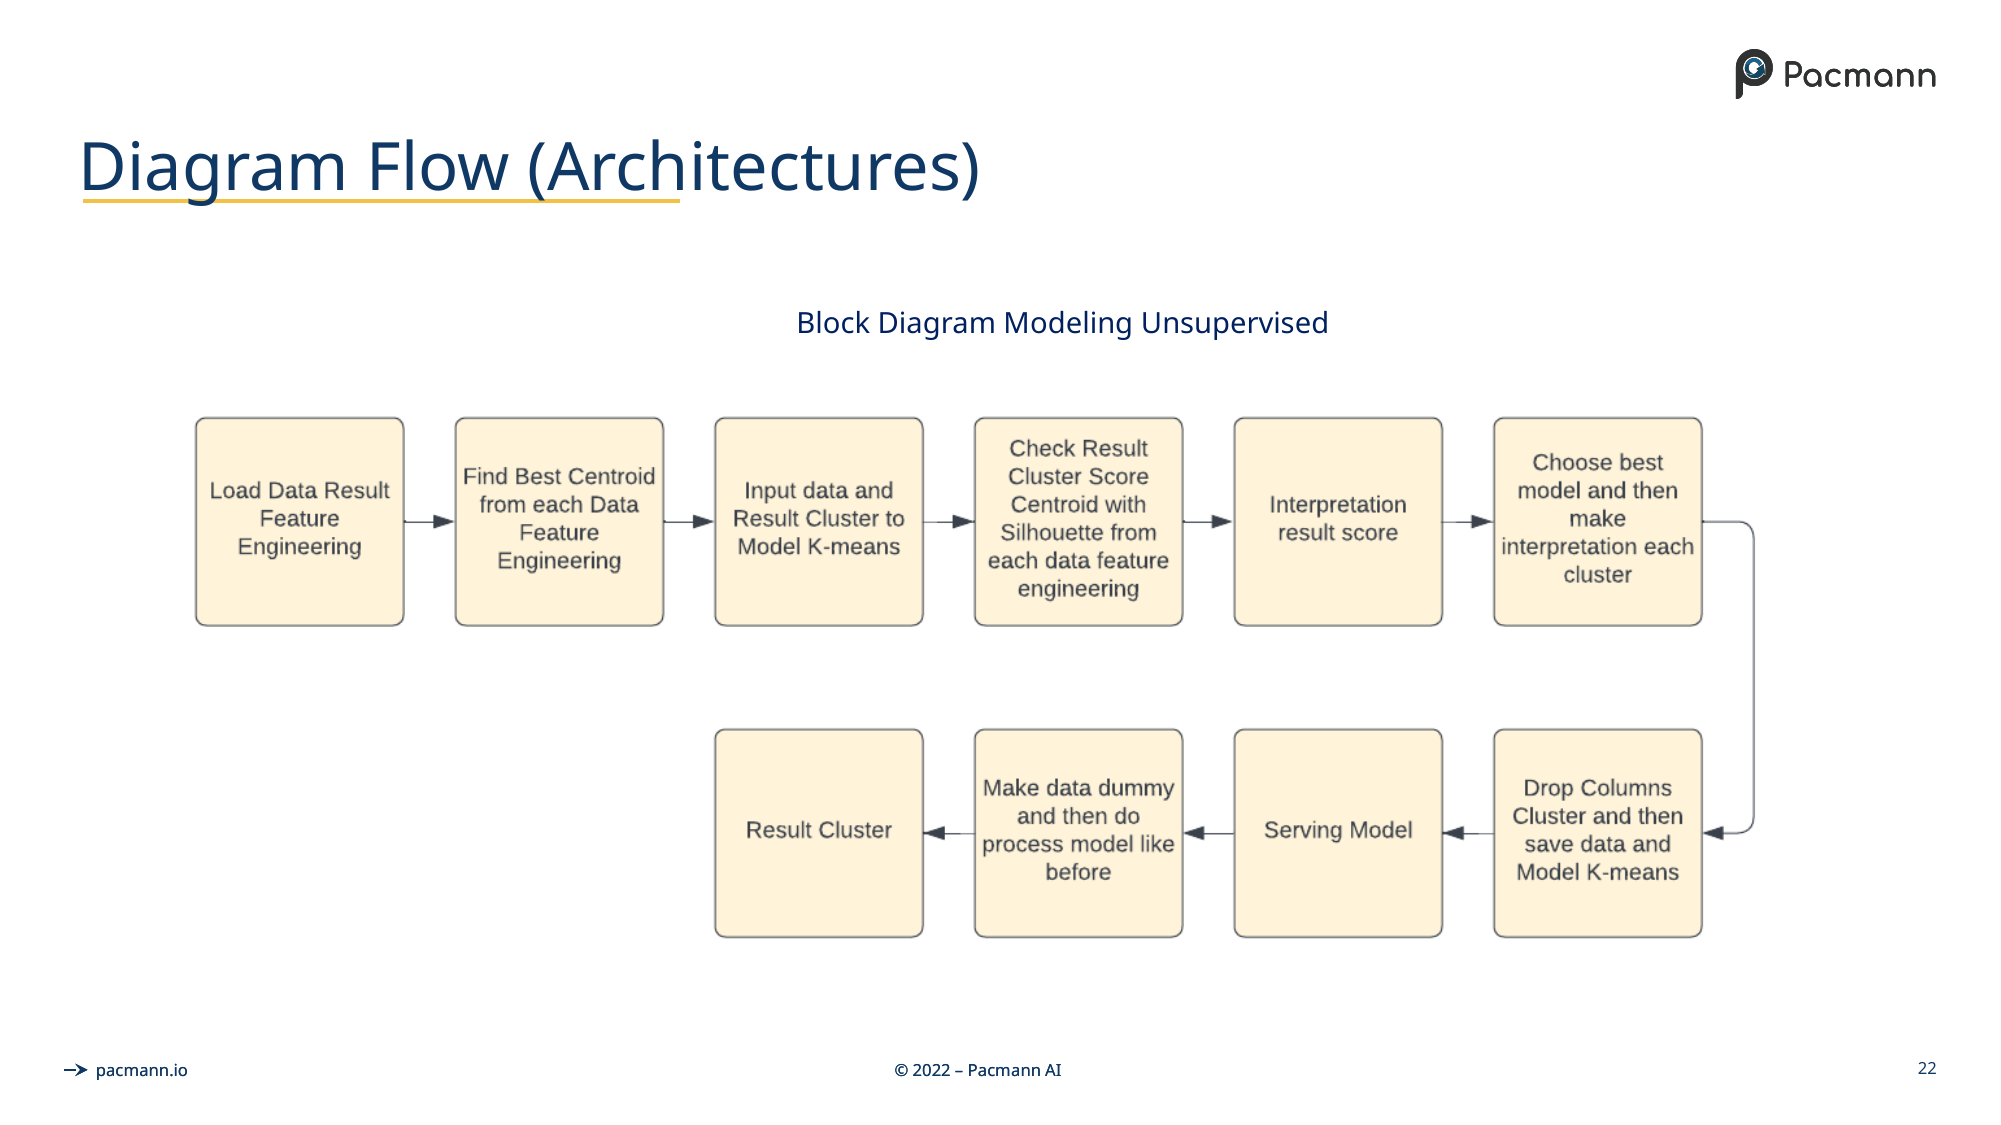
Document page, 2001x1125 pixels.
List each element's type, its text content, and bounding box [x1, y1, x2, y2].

picture [144, 366, 1807, 990]
picture [1707, 36, 1966, 112]
text_box Block Diagram Modeling Unsupervised [781, 296, 1345, 347]
title Diagram Flow (Architectures) [63, 59, 1935, 278]
